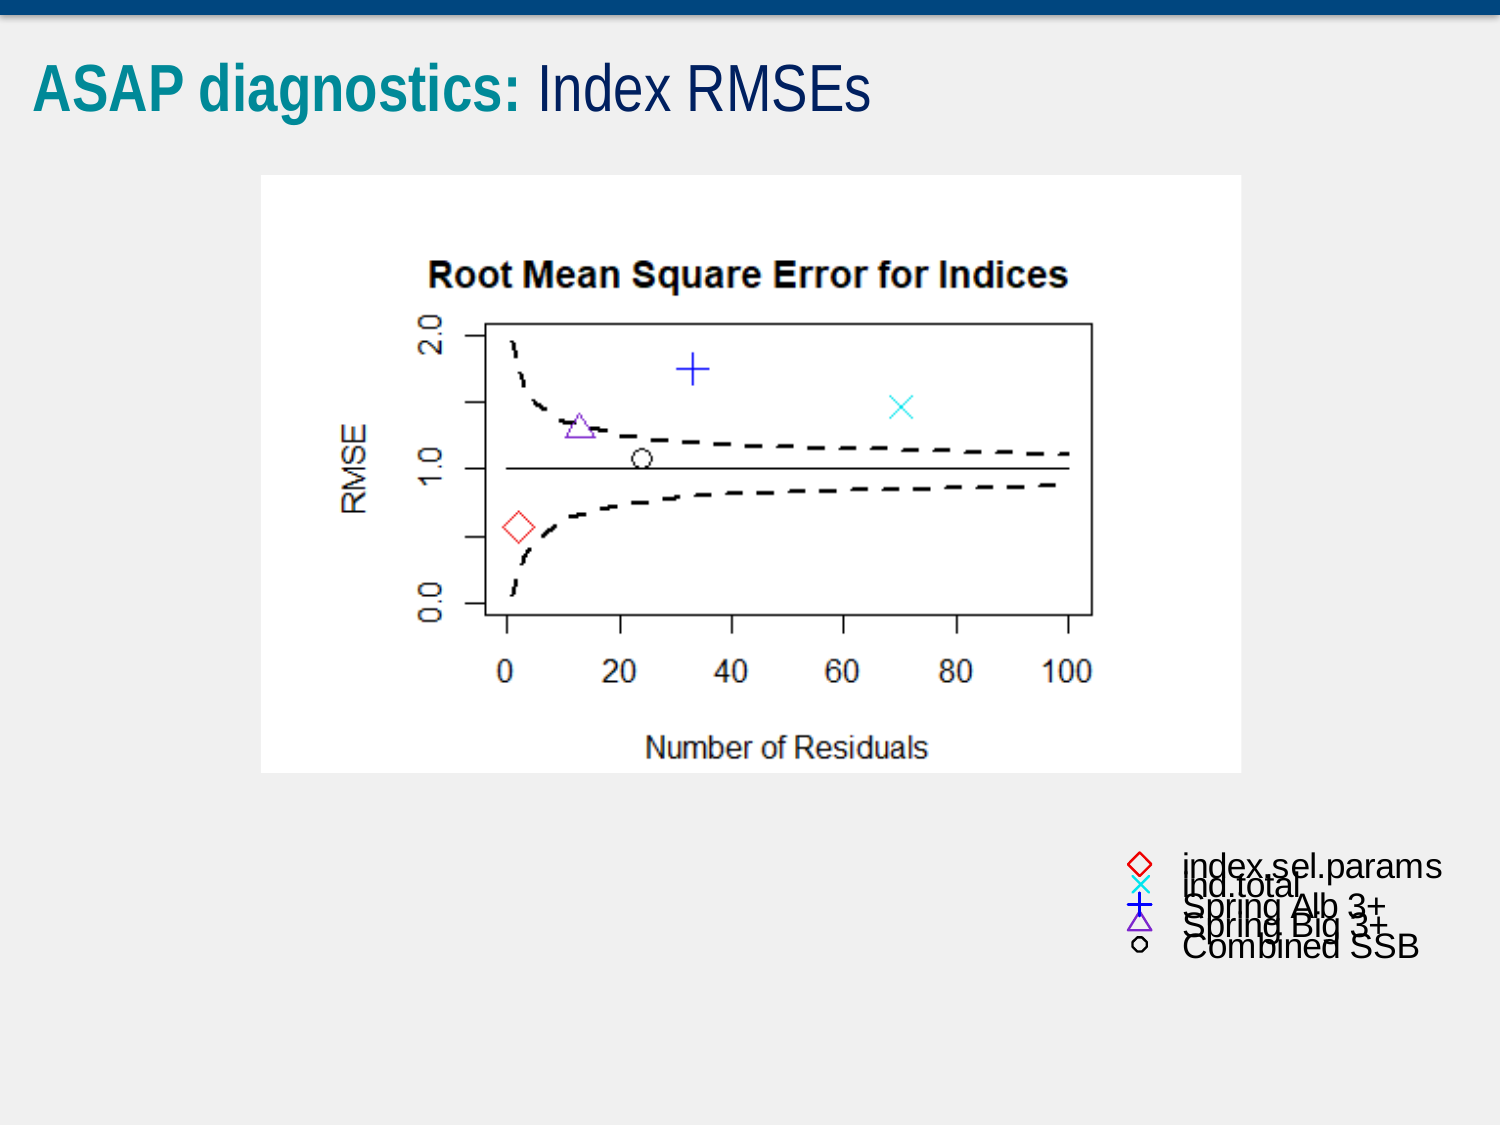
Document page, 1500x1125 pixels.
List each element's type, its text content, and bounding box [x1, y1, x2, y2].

picture [260, 174, 1242, 773]
text_box ASAP diagnostics: Index RMSEs [17, 41, 944, 219]
picture [1105, 821, 1457, 983]
